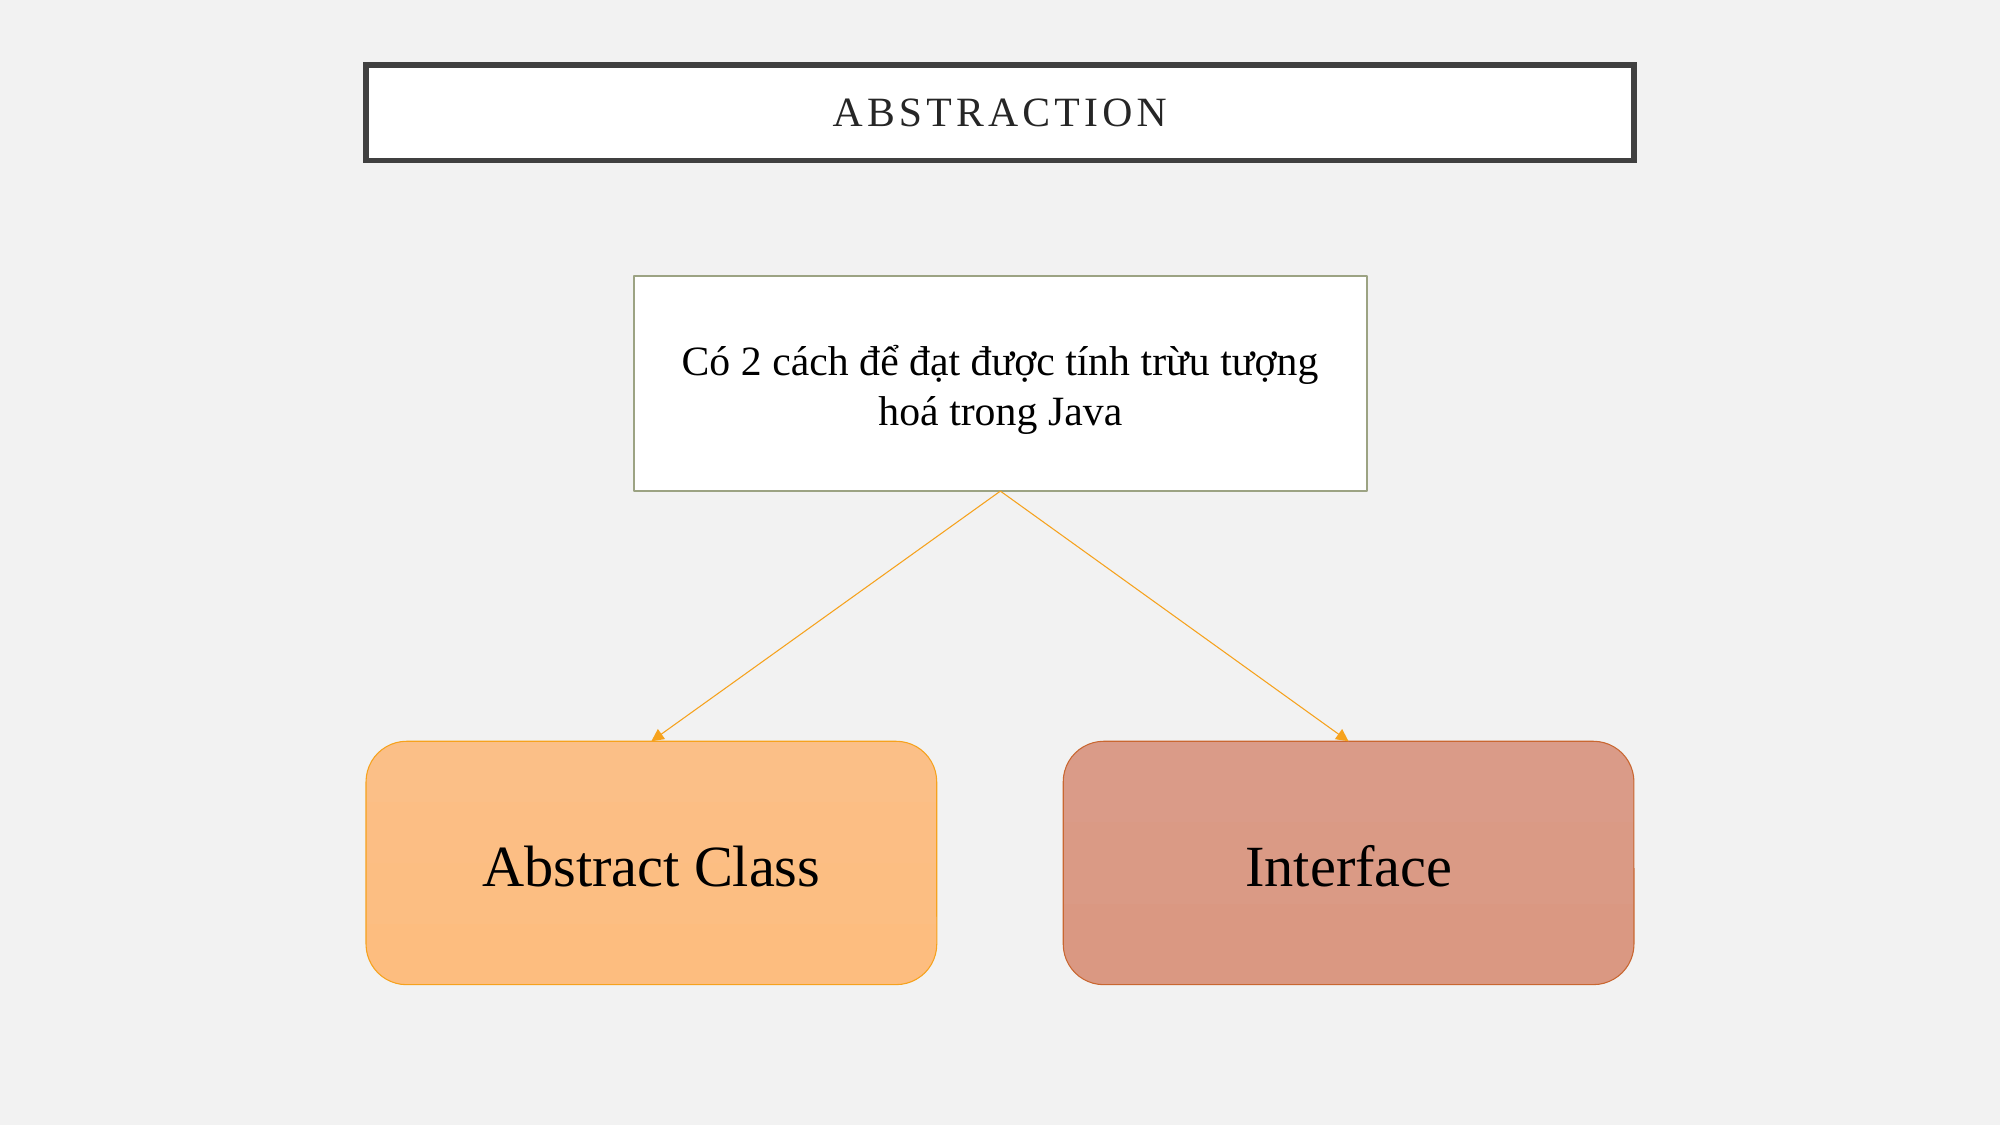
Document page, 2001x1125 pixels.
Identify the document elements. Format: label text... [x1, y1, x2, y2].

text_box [651, 491, 1000, 742]
text_box Có 2 cách để đạt được tính trừu tượng hoá trong Java [633, 275, 1368, 492]
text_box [1000, 491, 1349, 742]
text_box Abstraction [366, 65, 1634, 161]
text_box Abstract Class [365, 740, 938, 986]
text_box Interface [1062, 740, 1635, 986]
